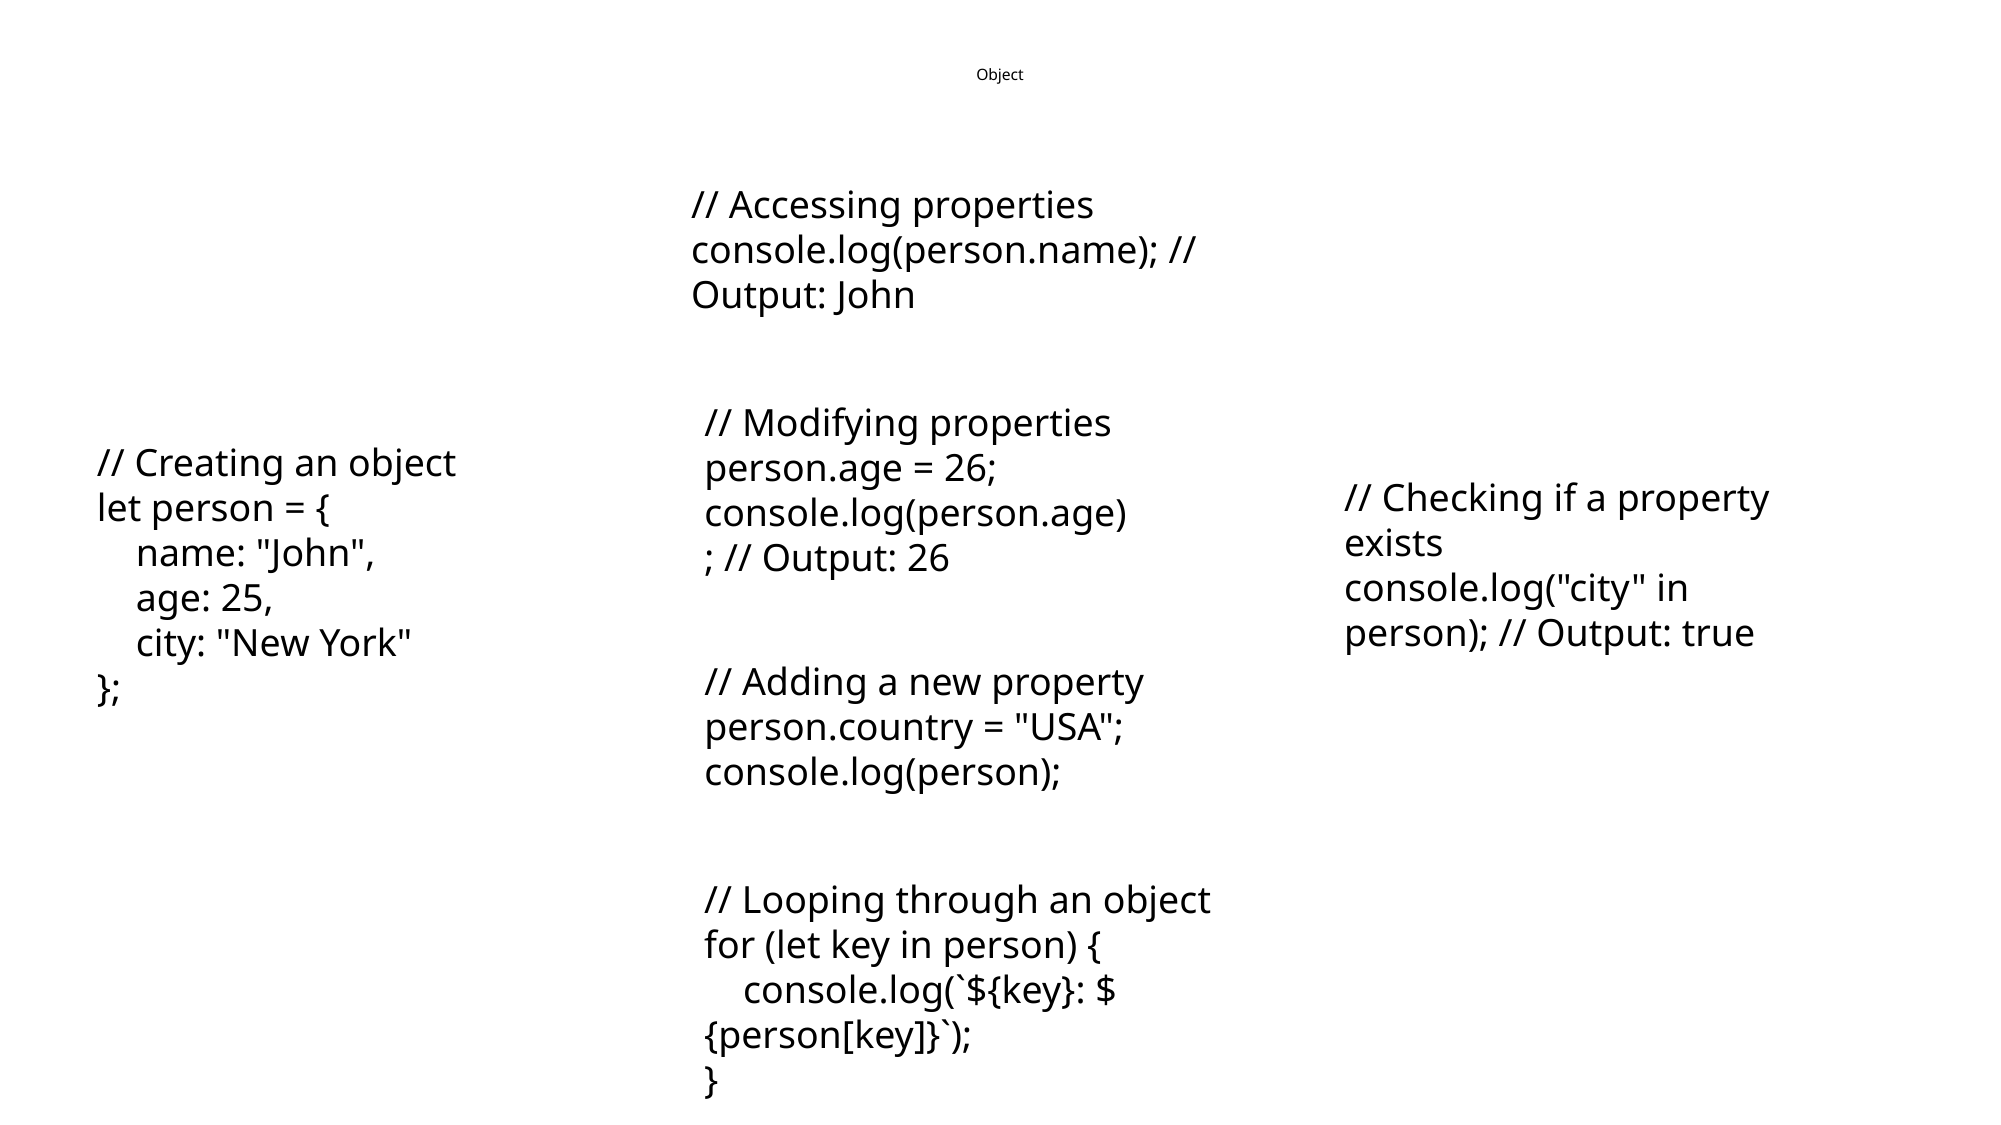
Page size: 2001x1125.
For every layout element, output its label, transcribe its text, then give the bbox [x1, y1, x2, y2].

text_box // Creating an object let person = { name: "John", age: 25, city: "New York" }; [82, 431, 508, 717]
text_box // Accessing properties console.log(person.name); // Output: John [676, 173, 1238, 324]
text_box // Adding a new property person.country = "USA"; console.log(person); [689, 650, 1225, 800]
title Object [137, 59, 1863, 92]
text_box // Modifying properties person.age = 26; console.log(person.age); // Output: 26 [689, 391, 1148, 587]
text_box // Checking if a property exists console.log("city" in person); // Output: true [1329, 466, 1884, 662]
text_box // Looping through an object for (let key in person) { console.log(`${key}: ${person[key]}`); } [689, 868, 1378, 1108]
